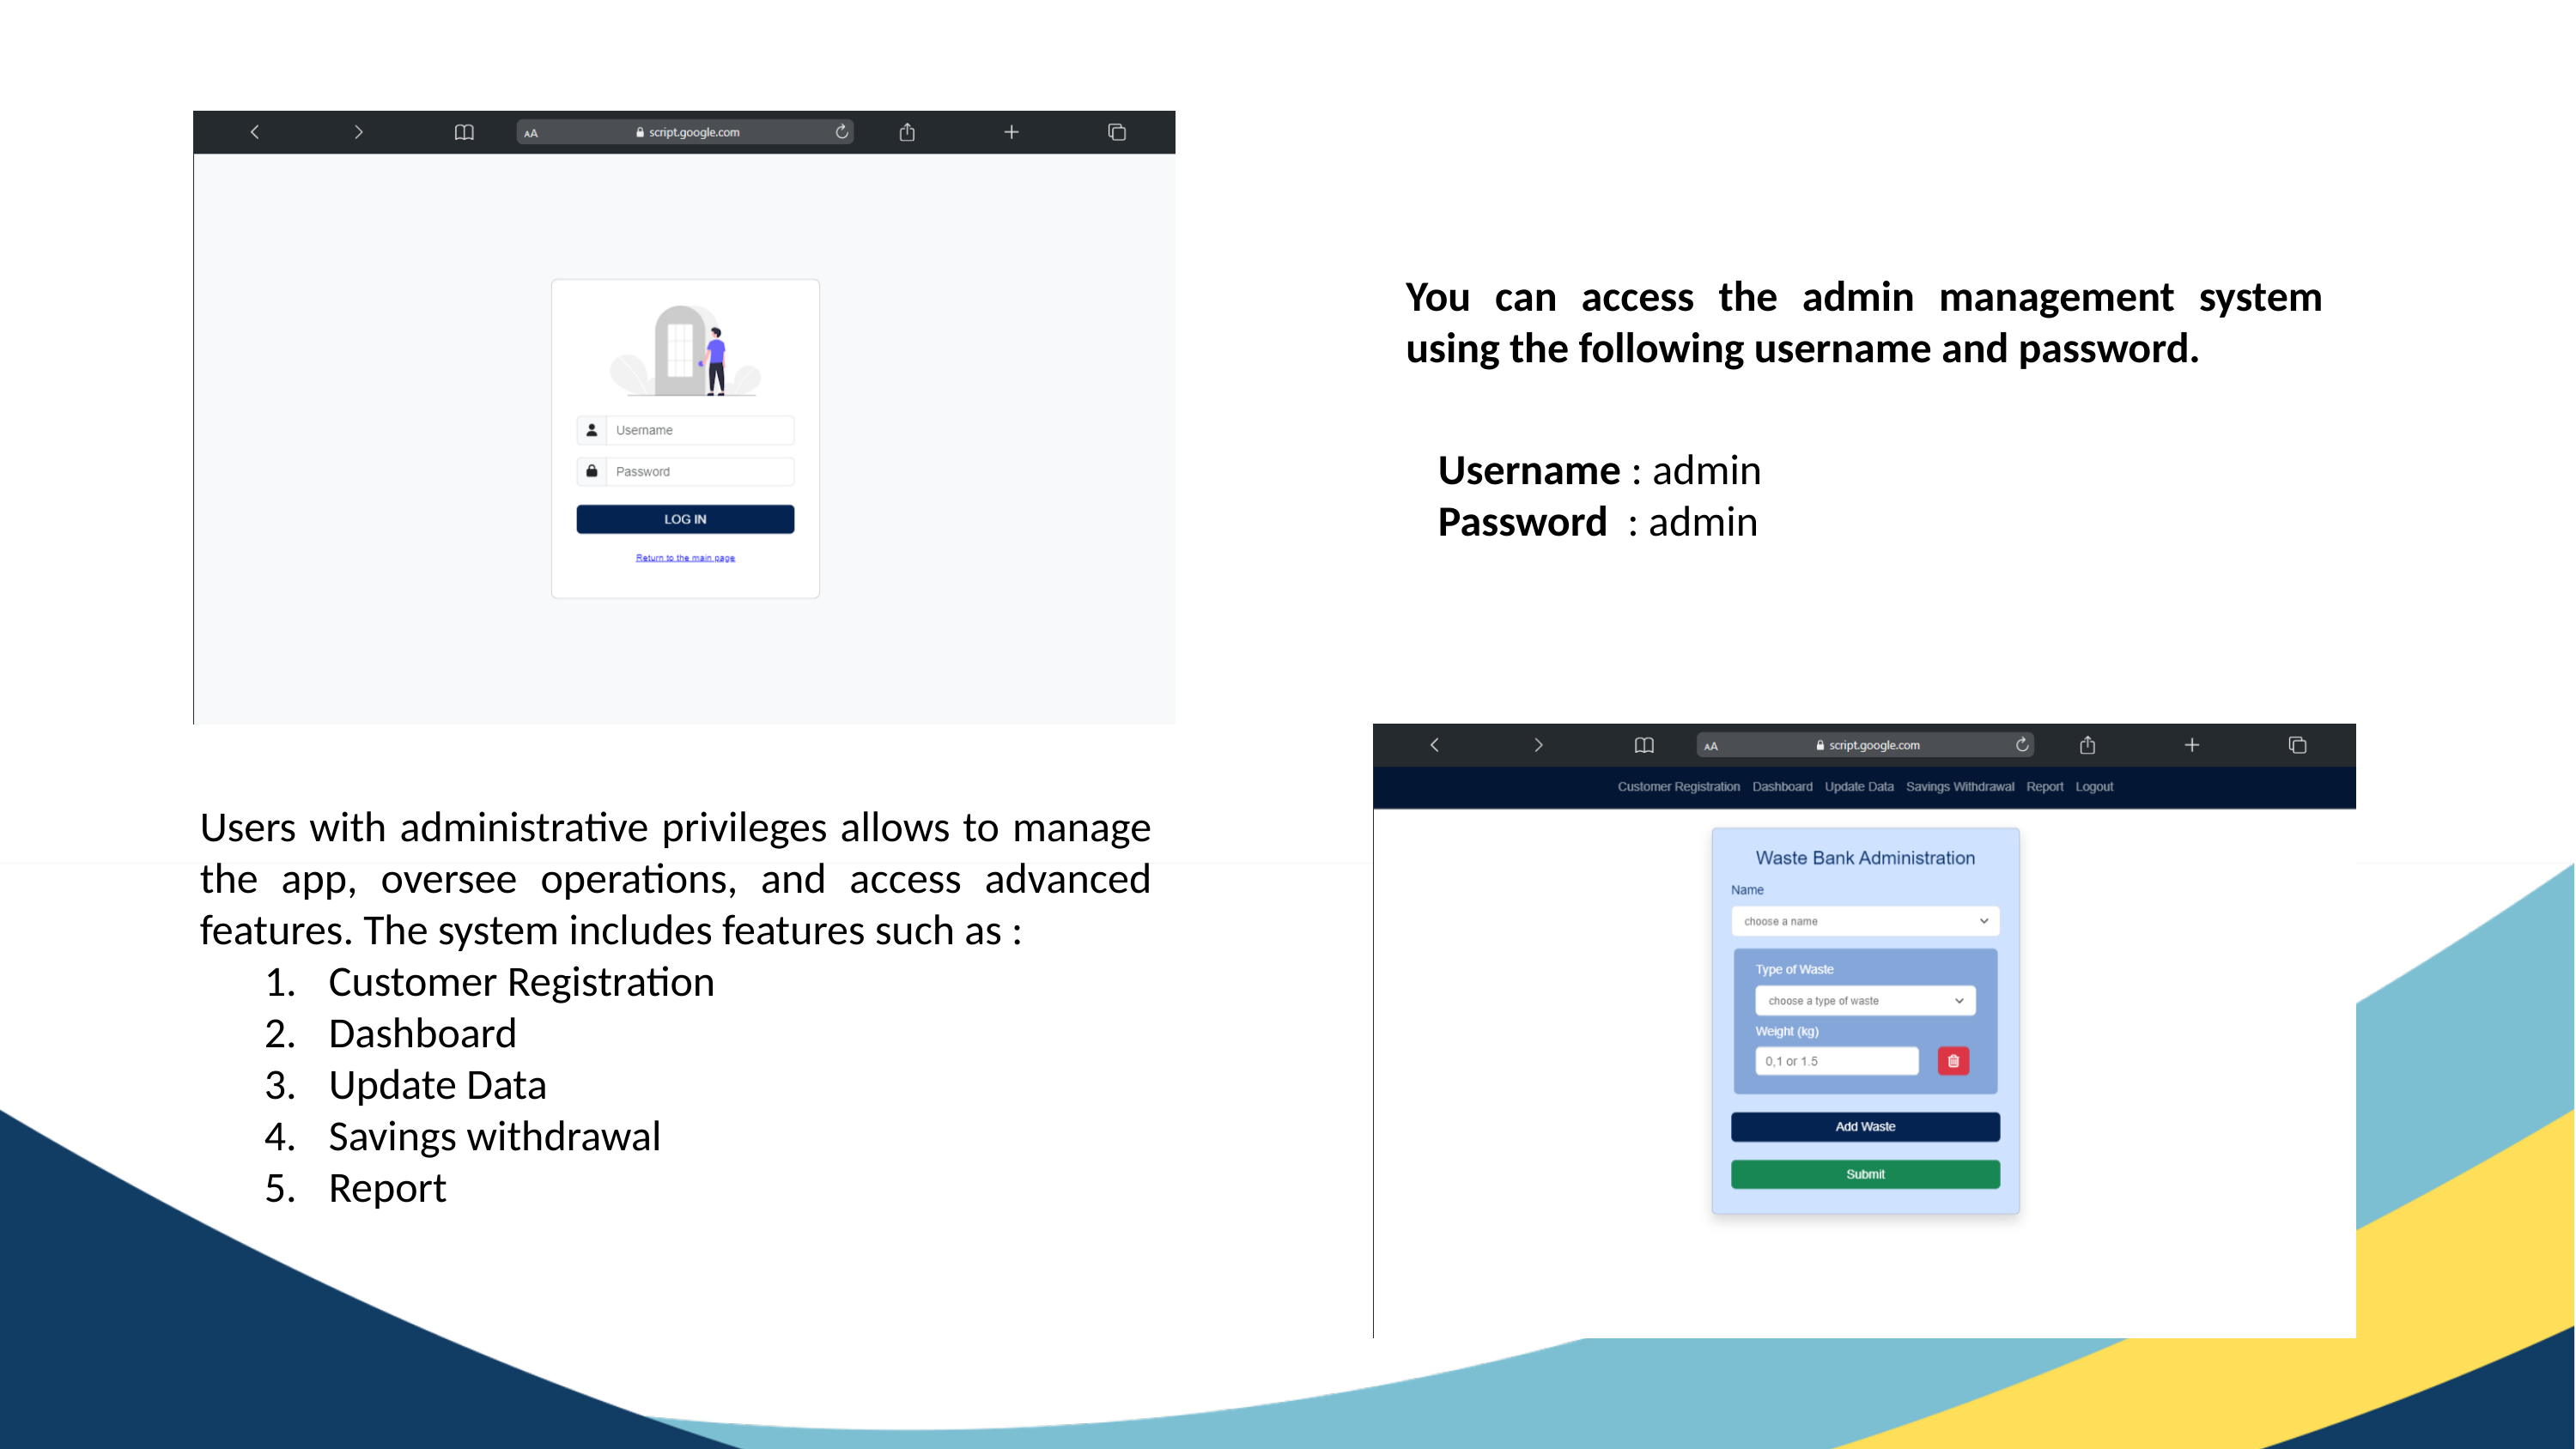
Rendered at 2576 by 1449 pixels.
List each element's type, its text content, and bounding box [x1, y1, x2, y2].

text_box Username : admin Password : admin [1437, 441, 1793, 545]
picture [192, 110, 1176, 724]
text_box Users with administrative privileges allows to manage the app, oversee operations, and access advanced features. The system includes features such as : Customer Registration Dashboard Update Data Savings withdrawal Report [199, 798, 1152, 1211]
text_box [0, 863, 2575, 1449]
text_box You can access the admin management system using the following username and password. [1406, 268, 2324, 372]
picture [1373, 724, 2356, 1338]
